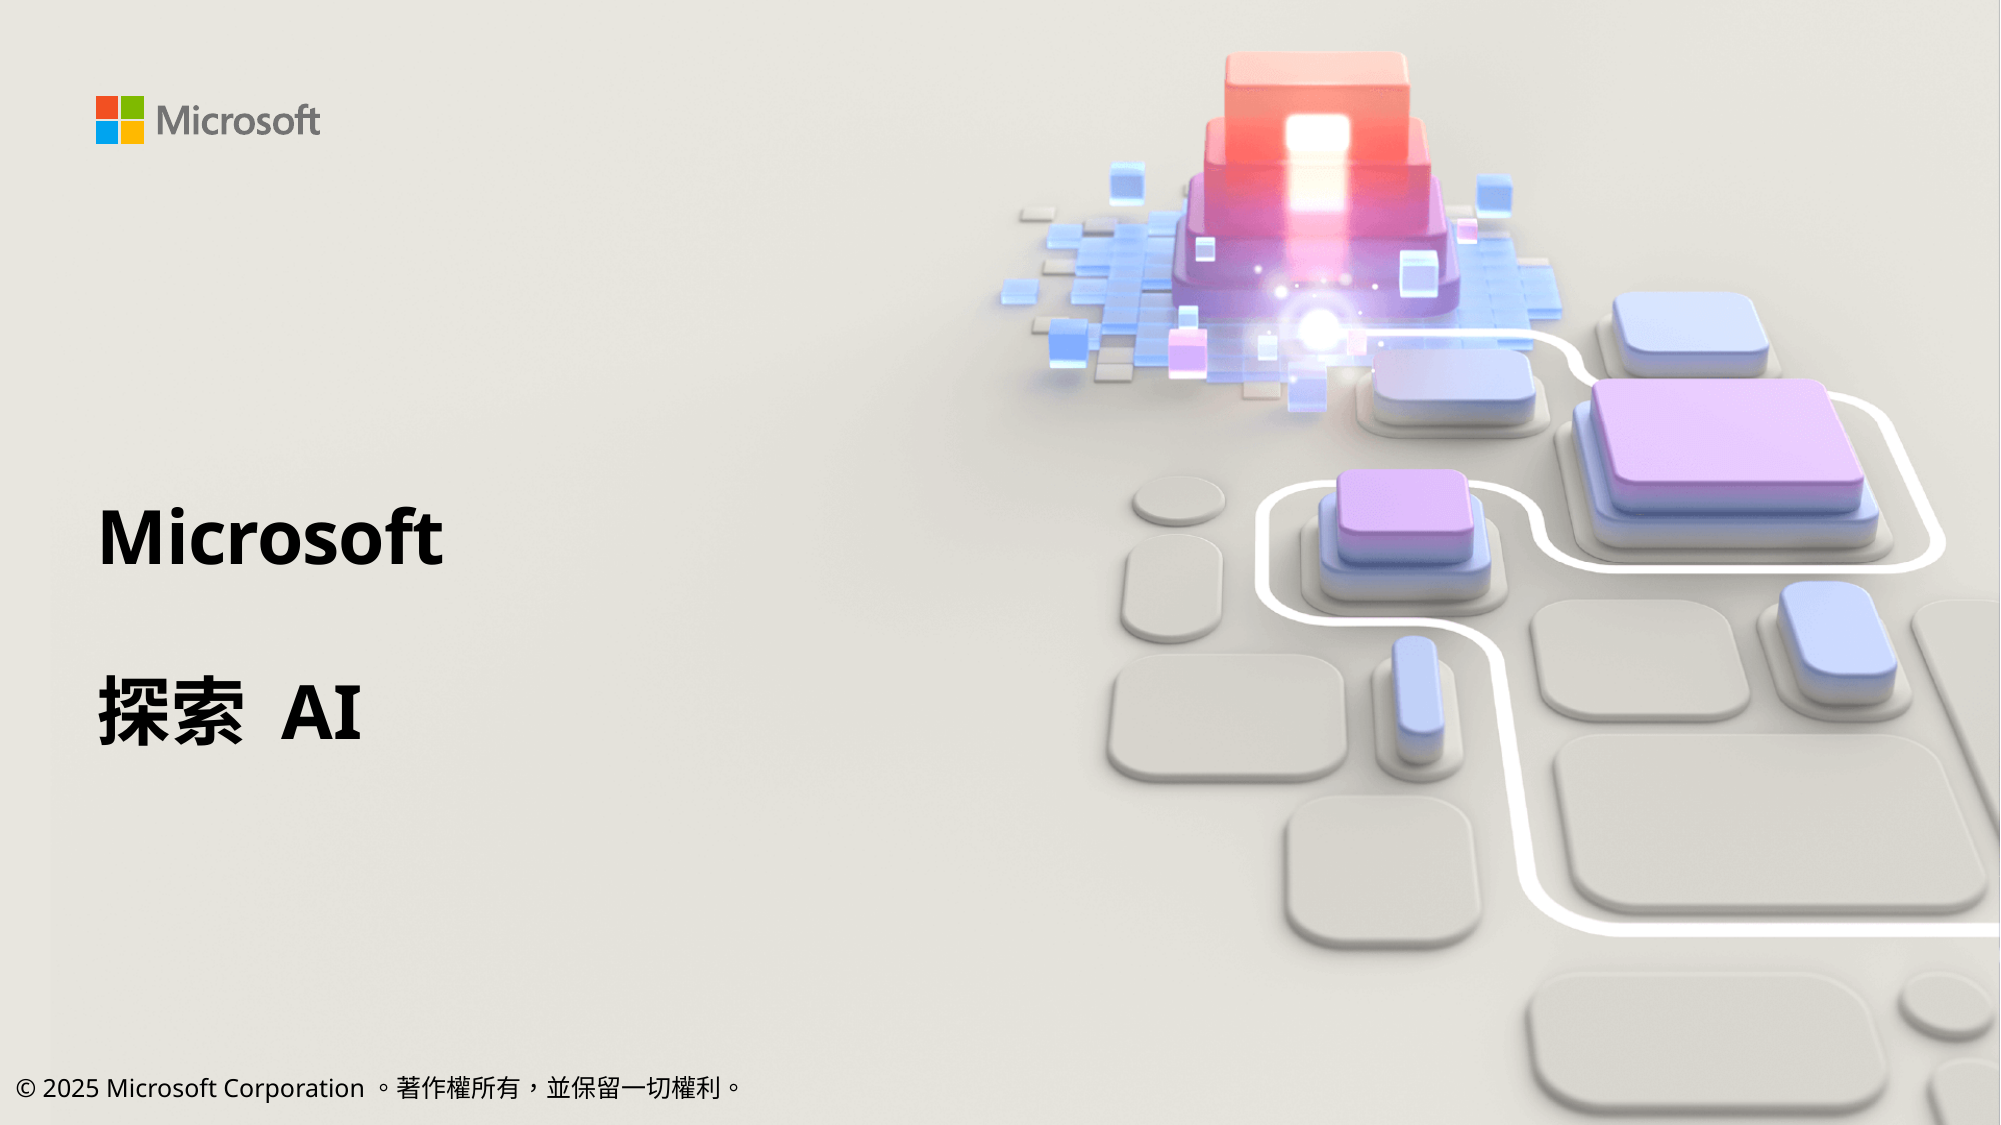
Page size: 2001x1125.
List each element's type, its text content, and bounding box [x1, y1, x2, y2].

title Microsoft [96, 488, 959, 580]
picture [0, 0, 2000, 1125]
text_box © 2025 Microsoft Corporation。著作權所有，並保留一切權利。 [15, 1072, 747, 1103]
text_box 探索 AI [96, 664, 959, 755]
